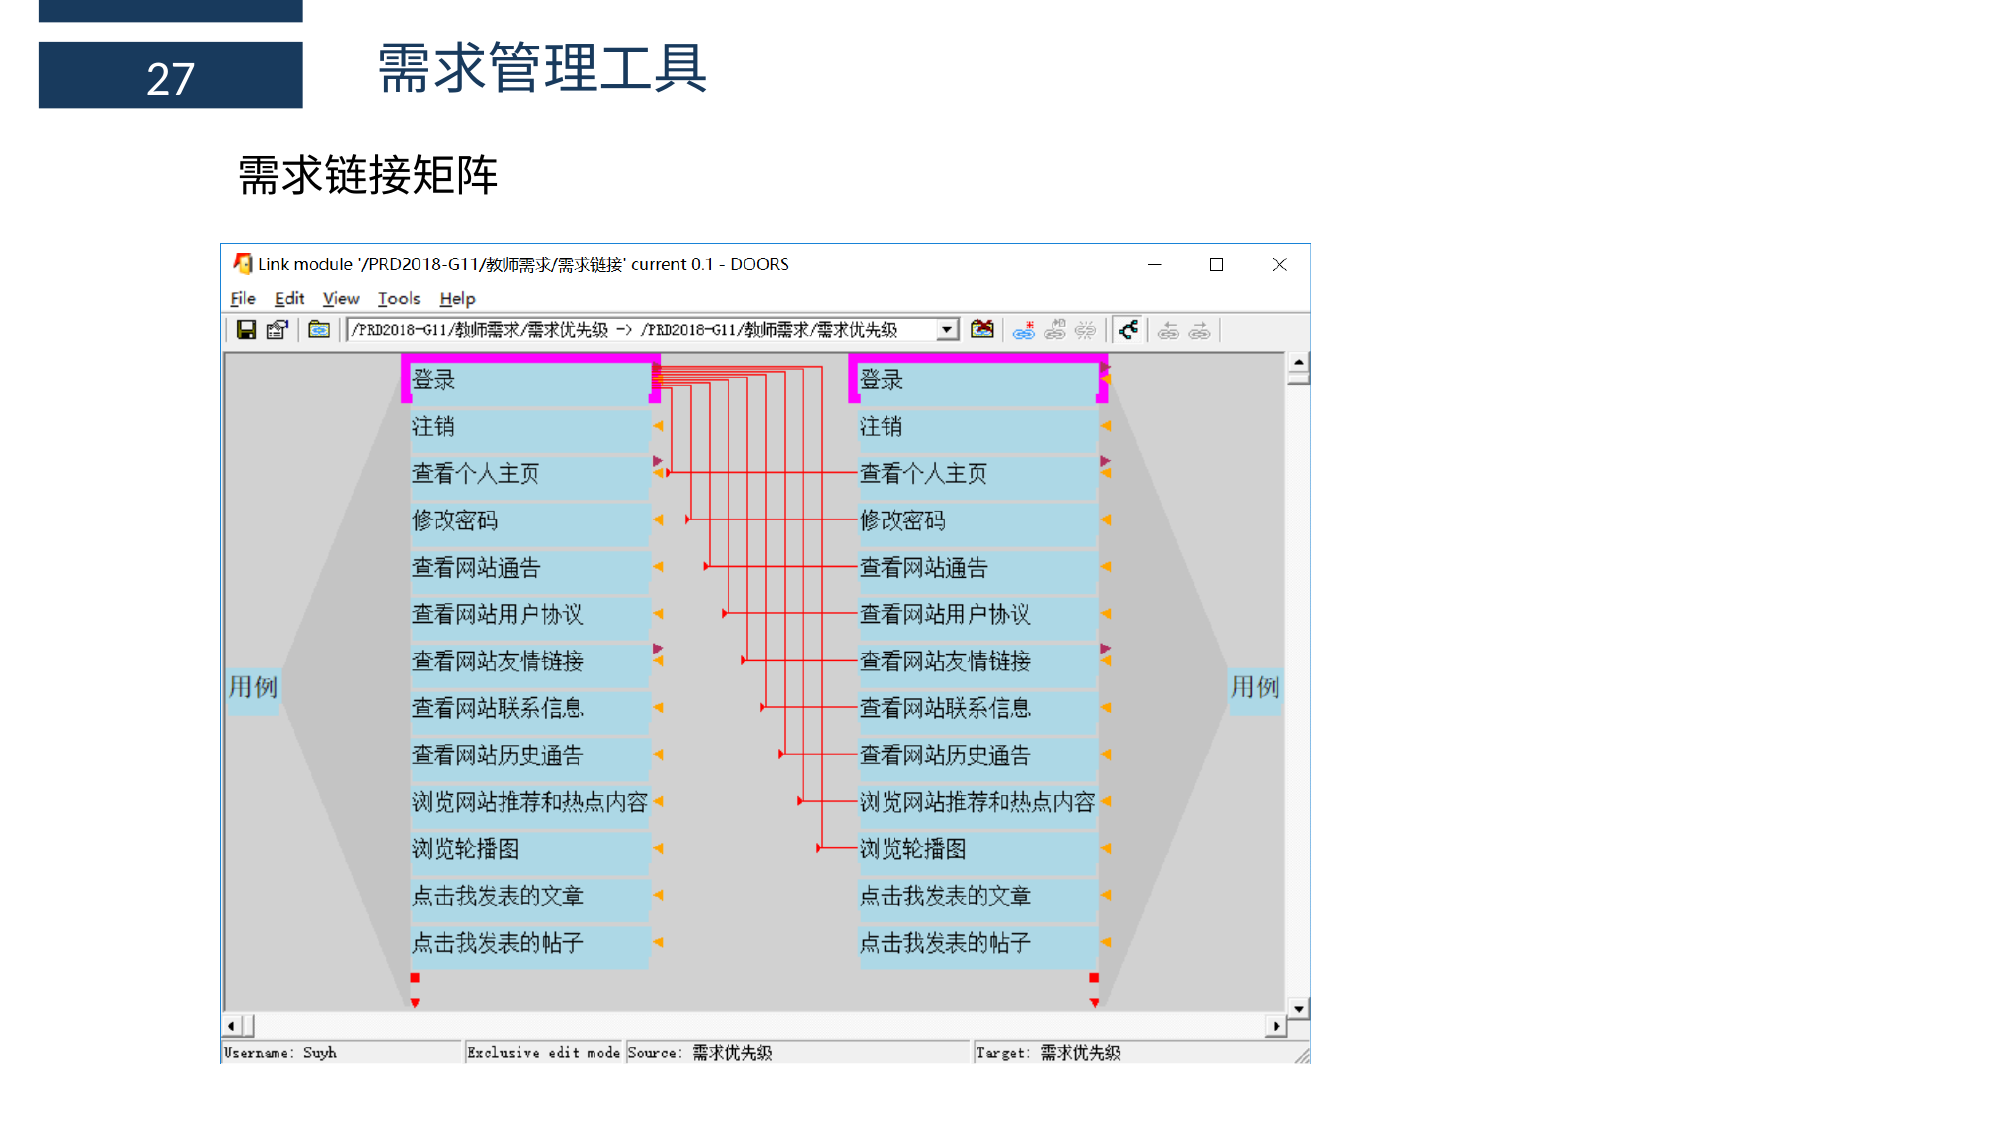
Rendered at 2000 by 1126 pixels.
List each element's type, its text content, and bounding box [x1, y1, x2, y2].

text_box 27 [37, 40, 305, 111]
text_box [37, 0, 305, 24]
picture [219, 243, 1311, 1064]
text_box 需求链接矩阵 [222, 140, 742, 208]
text_box 需求管理工具 [361, 26, 1355, 108]
